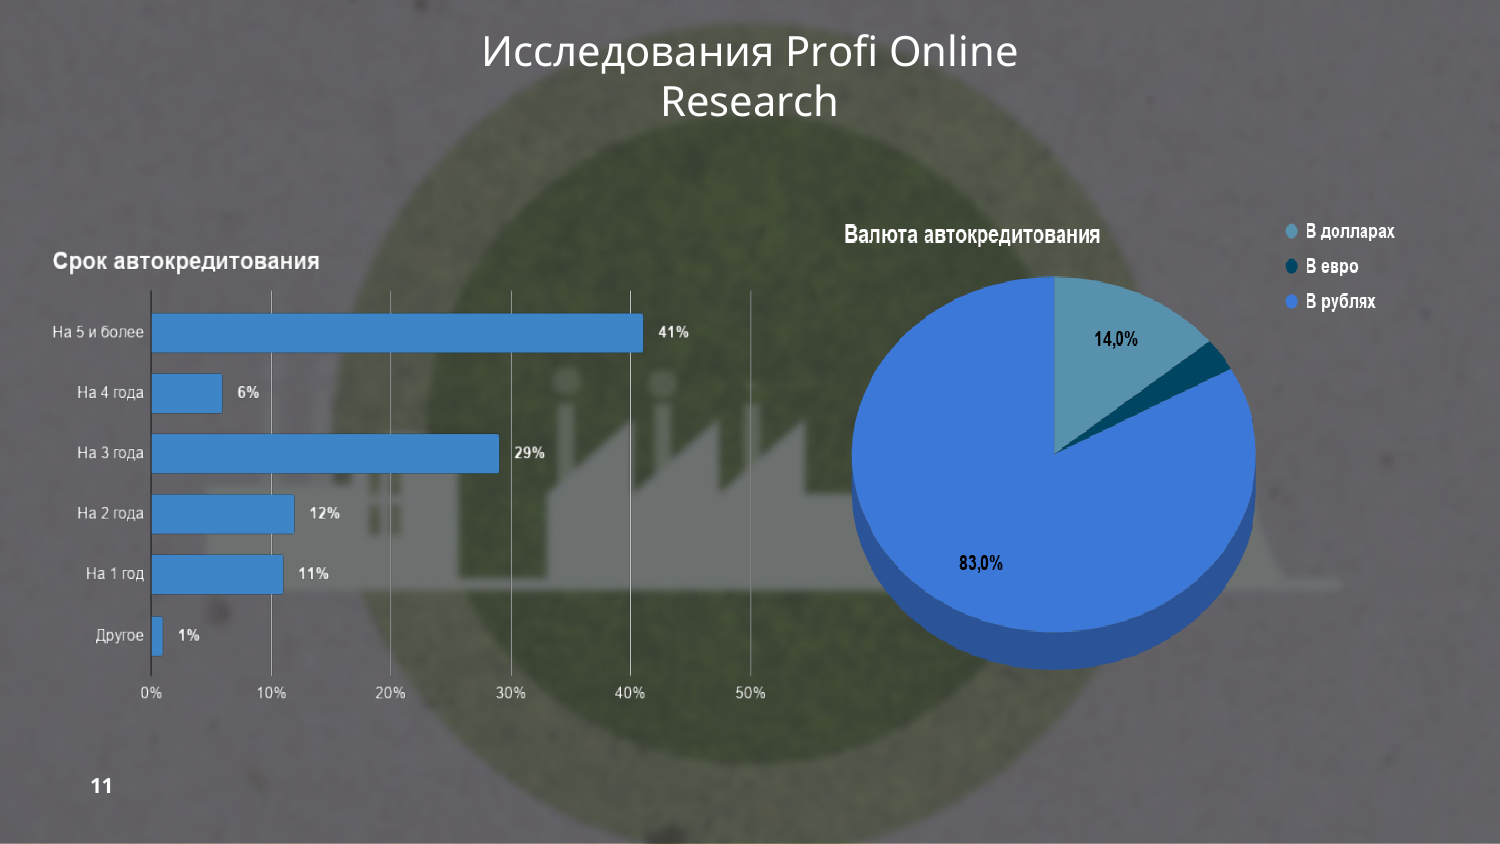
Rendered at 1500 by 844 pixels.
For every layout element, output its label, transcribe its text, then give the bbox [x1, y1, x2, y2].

picture [844, 220, 1416, 730]
slide_number 11 [75, 766, 165, 807]
picture [29, 220, 774, 730]
text_box Исследования Prоfi Оnlinе Rеsеаrсh [371, 60, 1128, 140]
